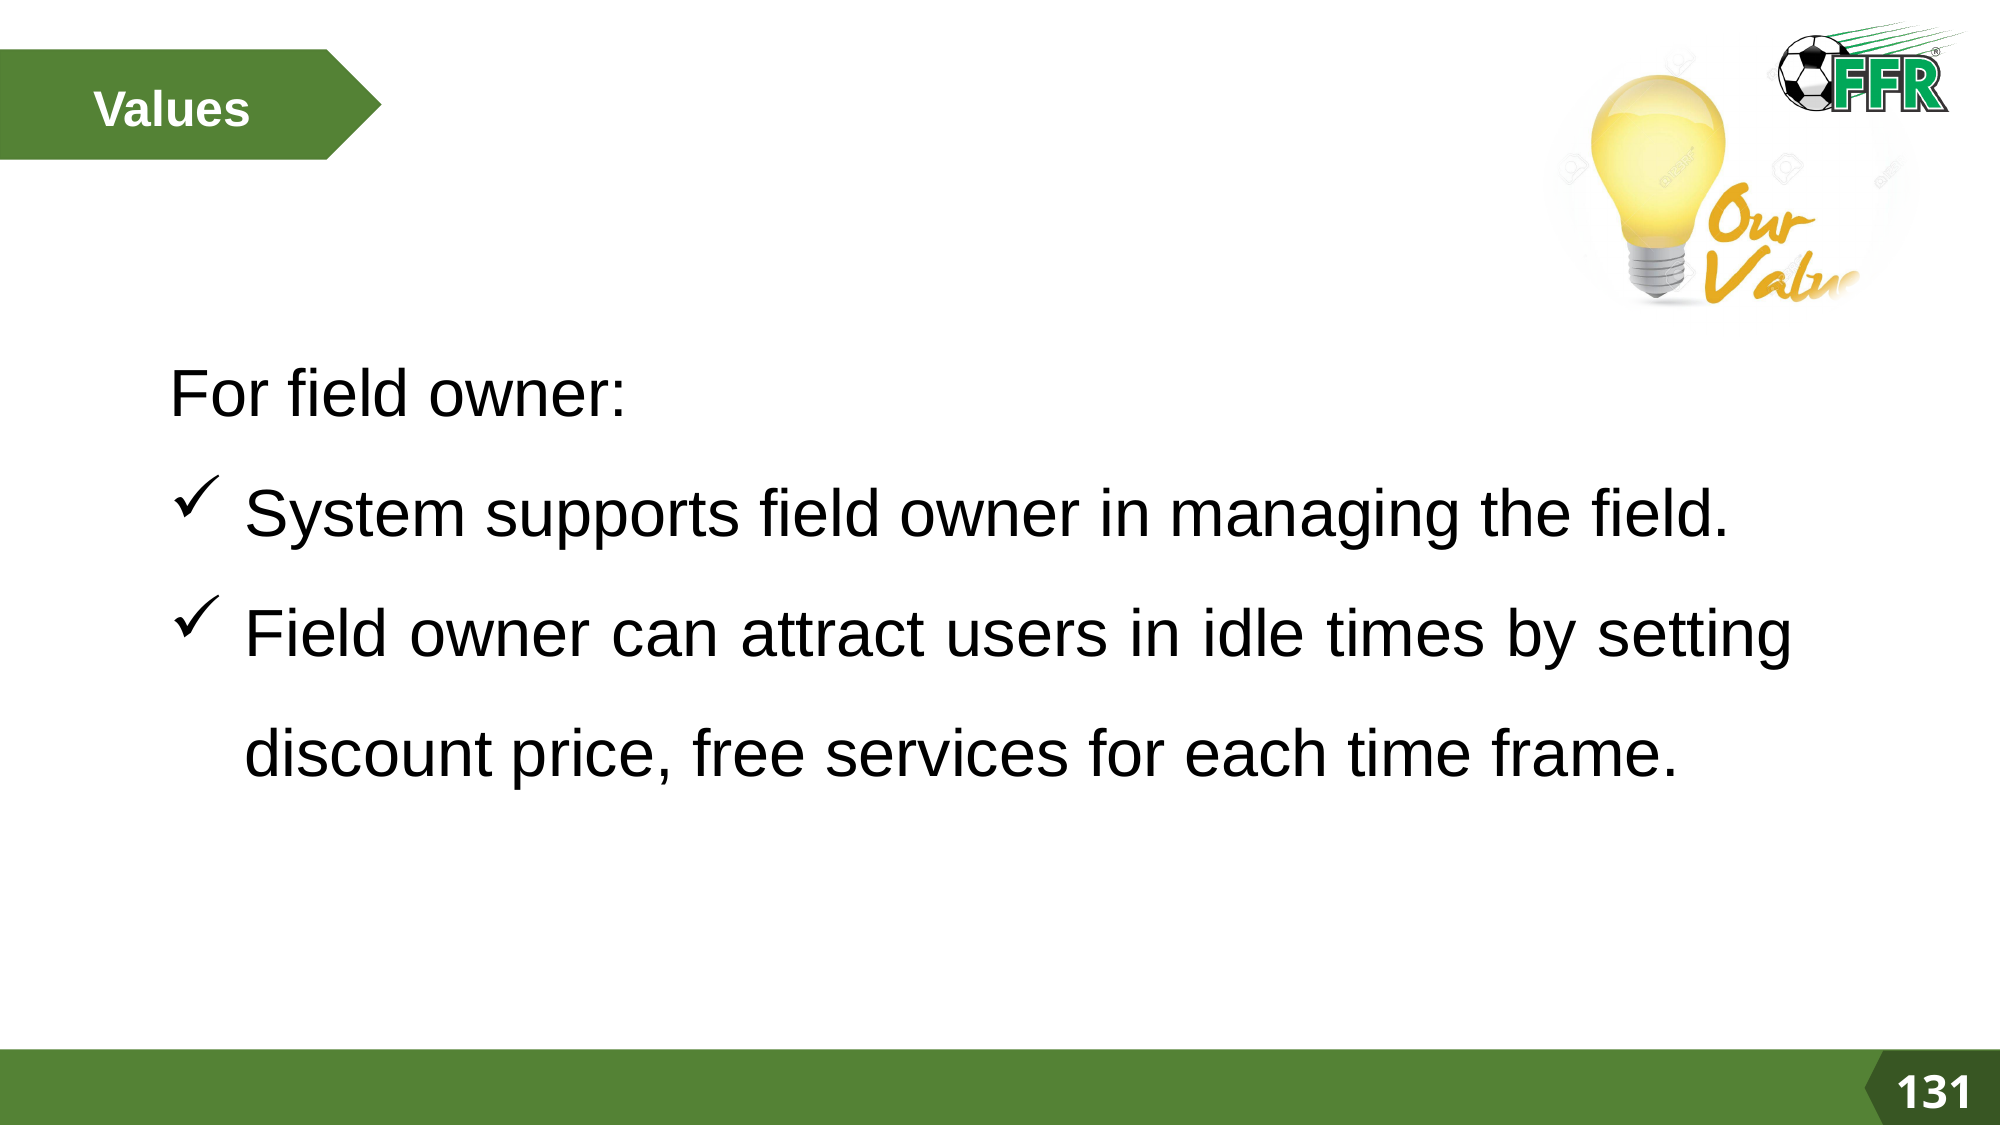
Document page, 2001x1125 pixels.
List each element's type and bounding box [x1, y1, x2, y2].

text_box [0, 1048, 2000, 1125]
picture [1541, 21, 1969, 339]
text_box [0, 35, 1000, 185]
text_box [154, 302, 1810, 918]
